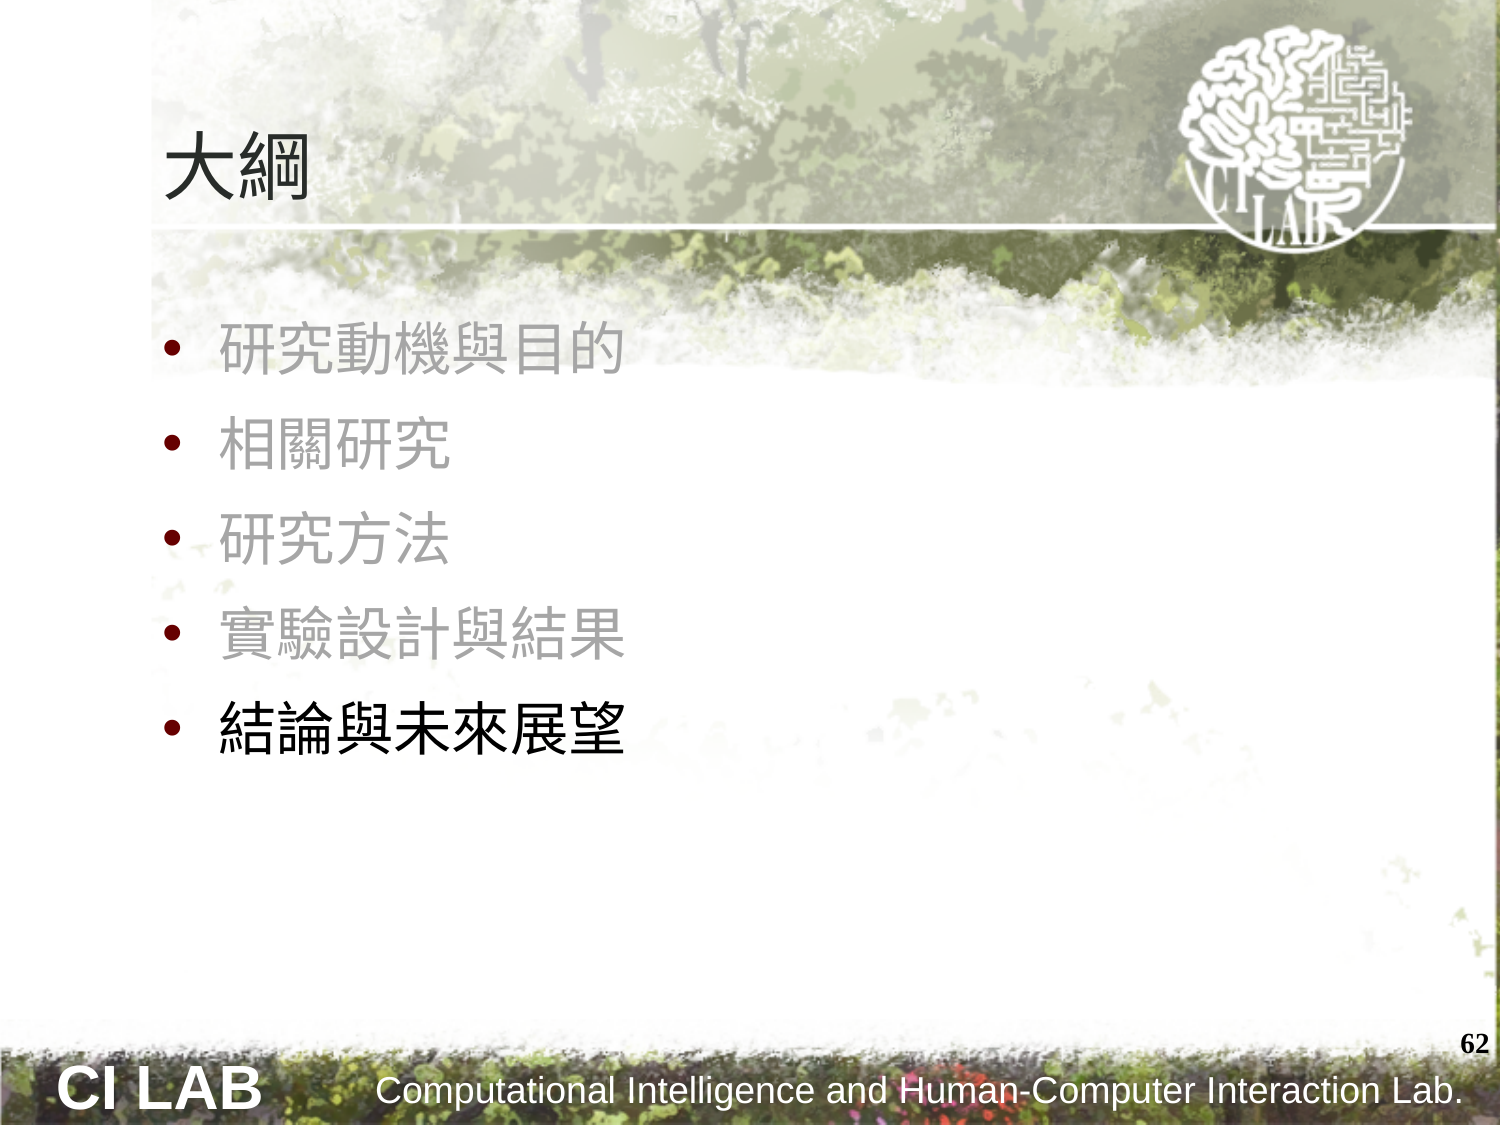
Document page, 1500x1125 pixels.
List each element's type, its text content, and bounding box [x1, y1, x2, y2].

slide_number 62 [1426, 985, 1500, 1067]
text_box 研究動機與目的 相關研究 研究方法 實驗設計與結果 結論與未來展望 [147, 304, 1410, 961]
picture [0, 0, 1500, 1125]
title 大綱 [147, 31, 1448, 219]
